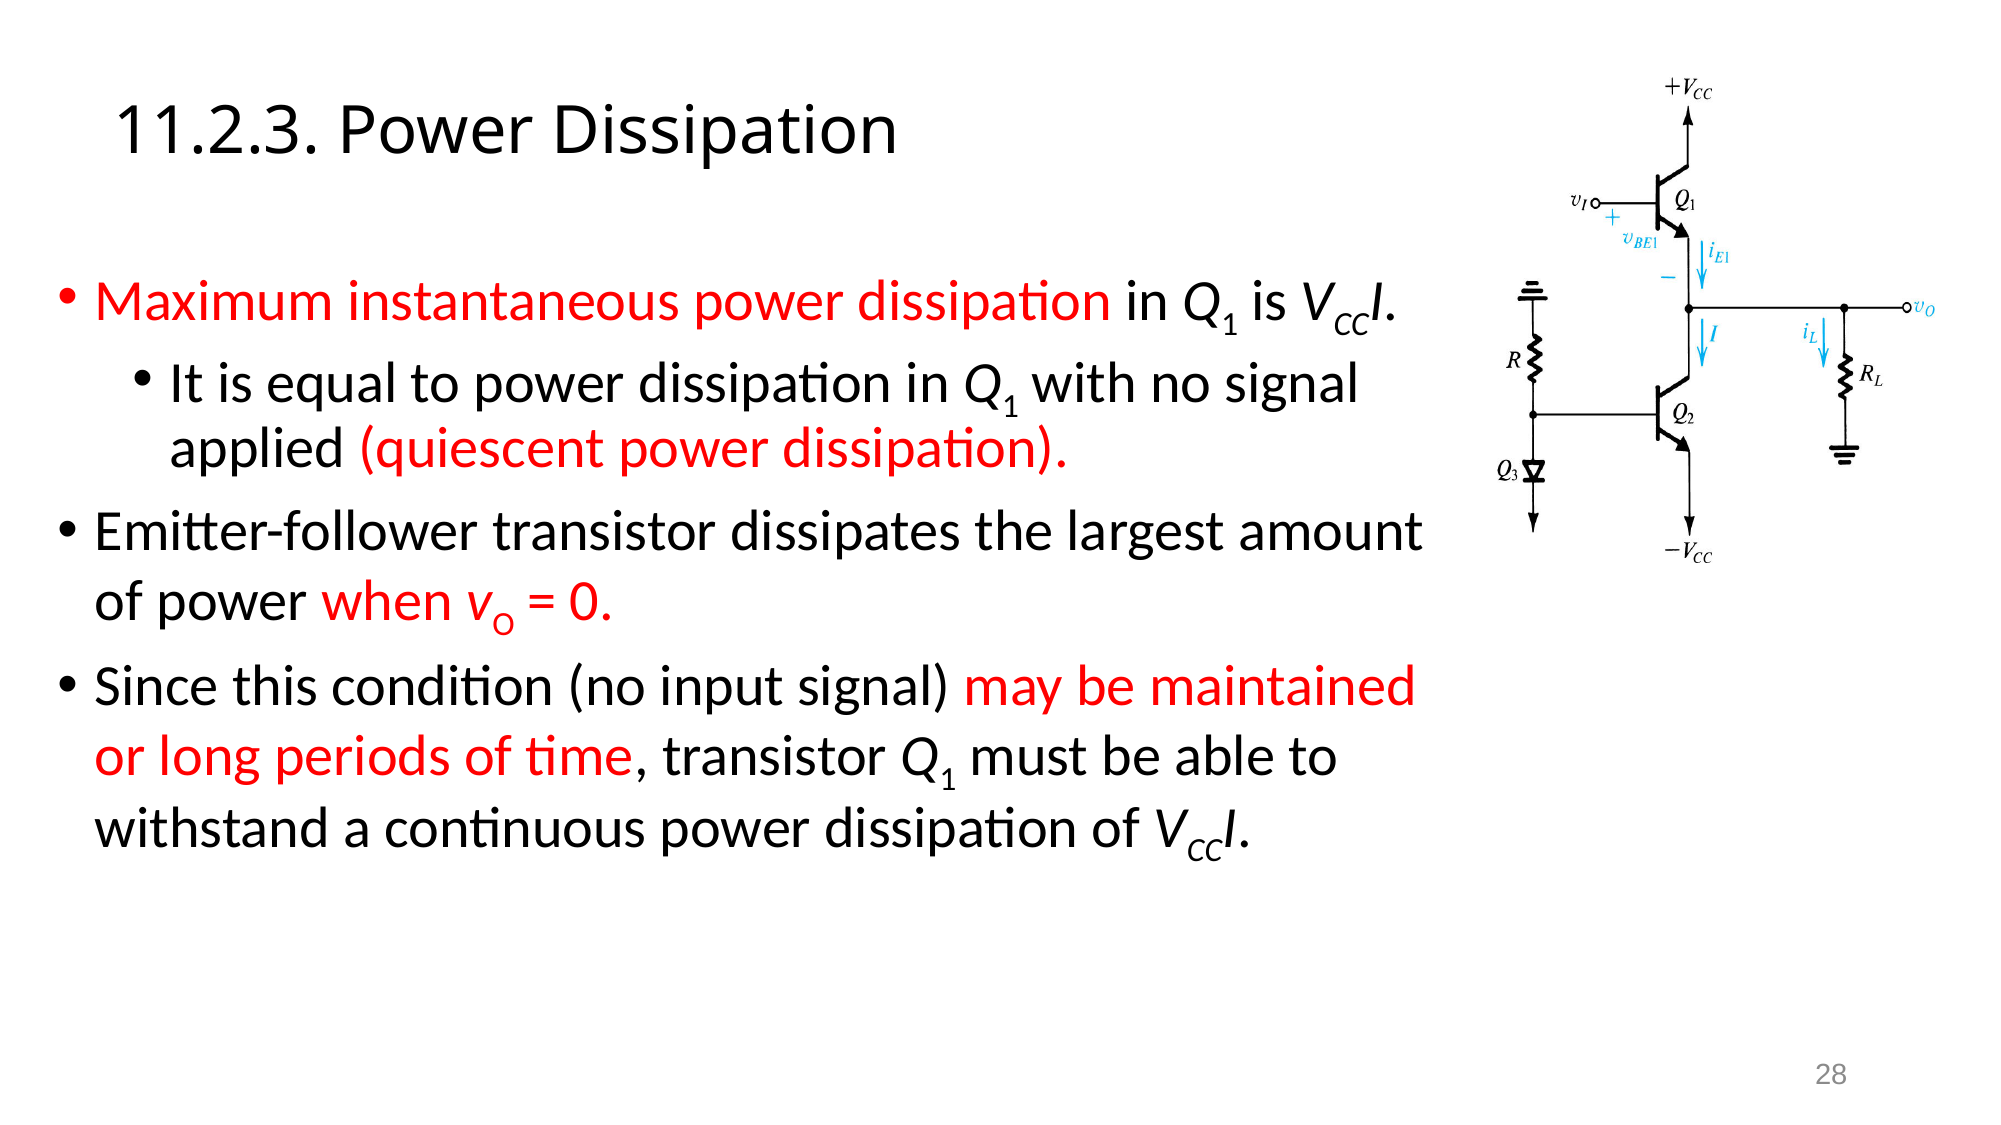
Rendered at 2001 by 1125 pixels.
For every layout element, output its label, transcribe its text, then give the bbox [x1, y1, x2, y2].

slide_number 28 [1412, 1042, 1863, 1103]
picture [1497, 77, 1935, 563]
list Maximum instantaneous power dissipation in Q1 is VCCI. It is equal to power dissipation in Q1 with no signal applied (quiescent power dissipation). Emitter-follower transistor dissipates the largest amount of power when vO = 0. Since this condition (no input signal) may be maintained or long periods of time, transistor Q1 must be able to withstand a continuous power dissipation of VCCI. [42, 256, 1480, 919]
title 11.2.3. Power Dissipation [98, 25, 987, 238]
